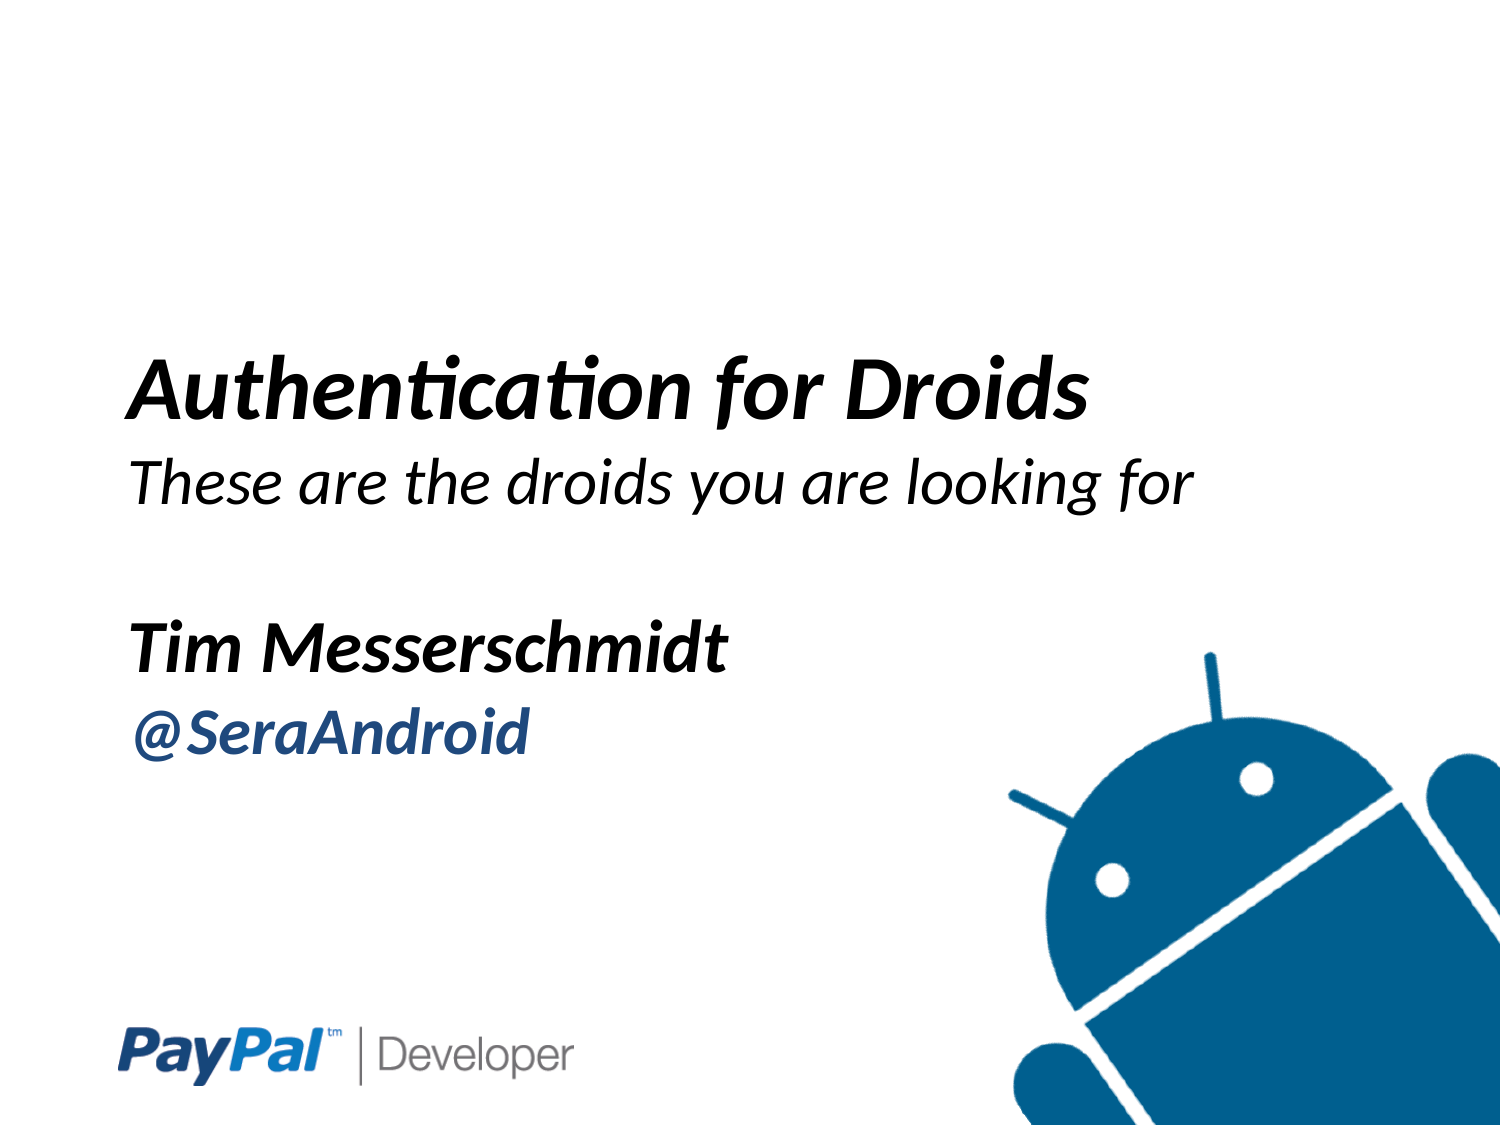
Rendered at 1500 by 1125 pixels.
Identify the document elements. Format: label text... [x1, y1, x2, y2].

picture [1239, 762, 1274, 796]
title Authentication for Droids These are the droids you are looking for Tim Messerschmidt @SeraAndroid [112, 186, 1388, 910]
picture [118, 1023, 574, 1086]
picture [868, 553, 1500, 1125]
picture [1012, 654, 1212, 818]
picture [1095, 863, 1130, 897]
